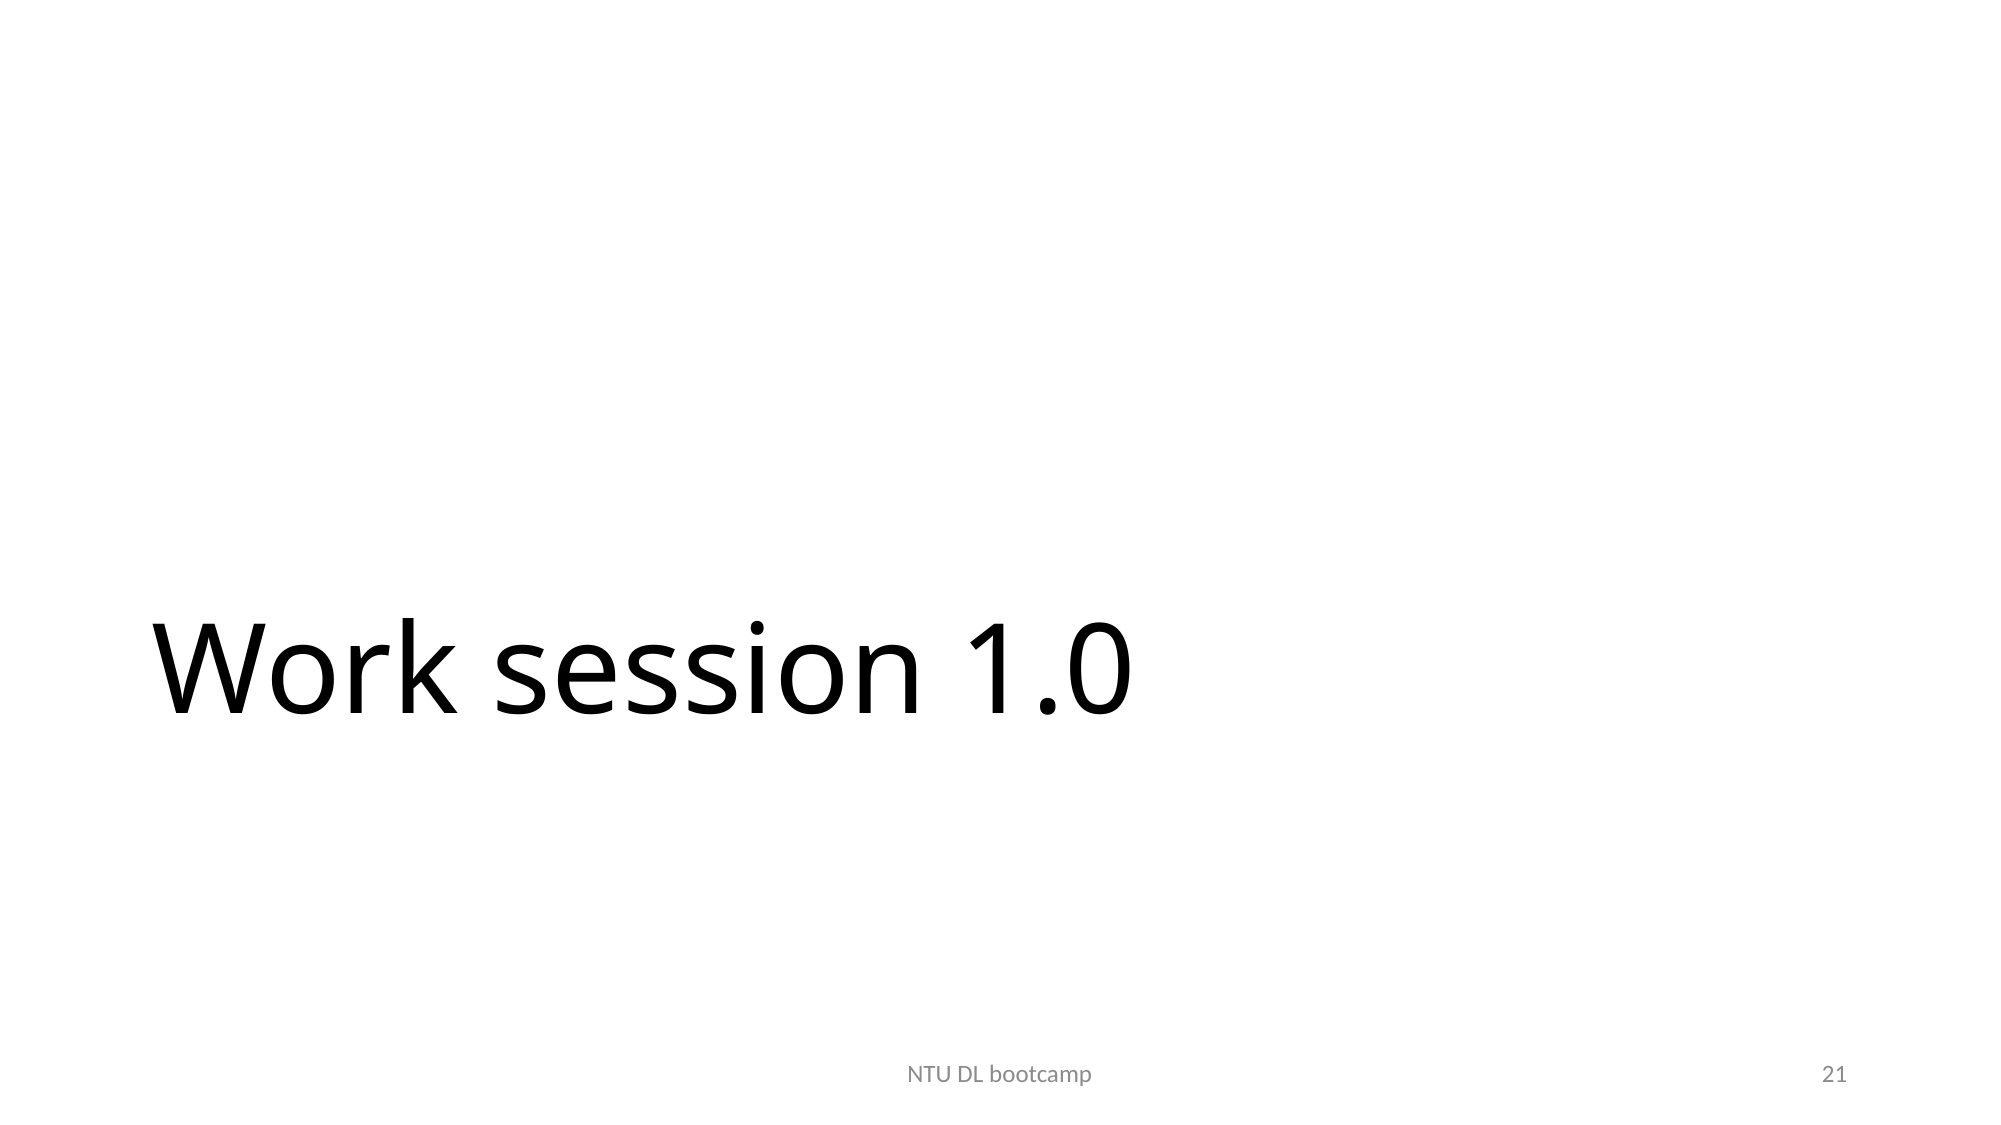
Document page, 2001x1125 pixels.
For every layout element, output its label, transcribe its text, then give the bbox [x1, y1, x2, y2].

slide_number 21 [1412, 1042, 1863, 1103]
title Work session 1.0 [136, 280, 1862, 749]
footer NTU DL bootcamp [662, 1042, 1338, 1103]
